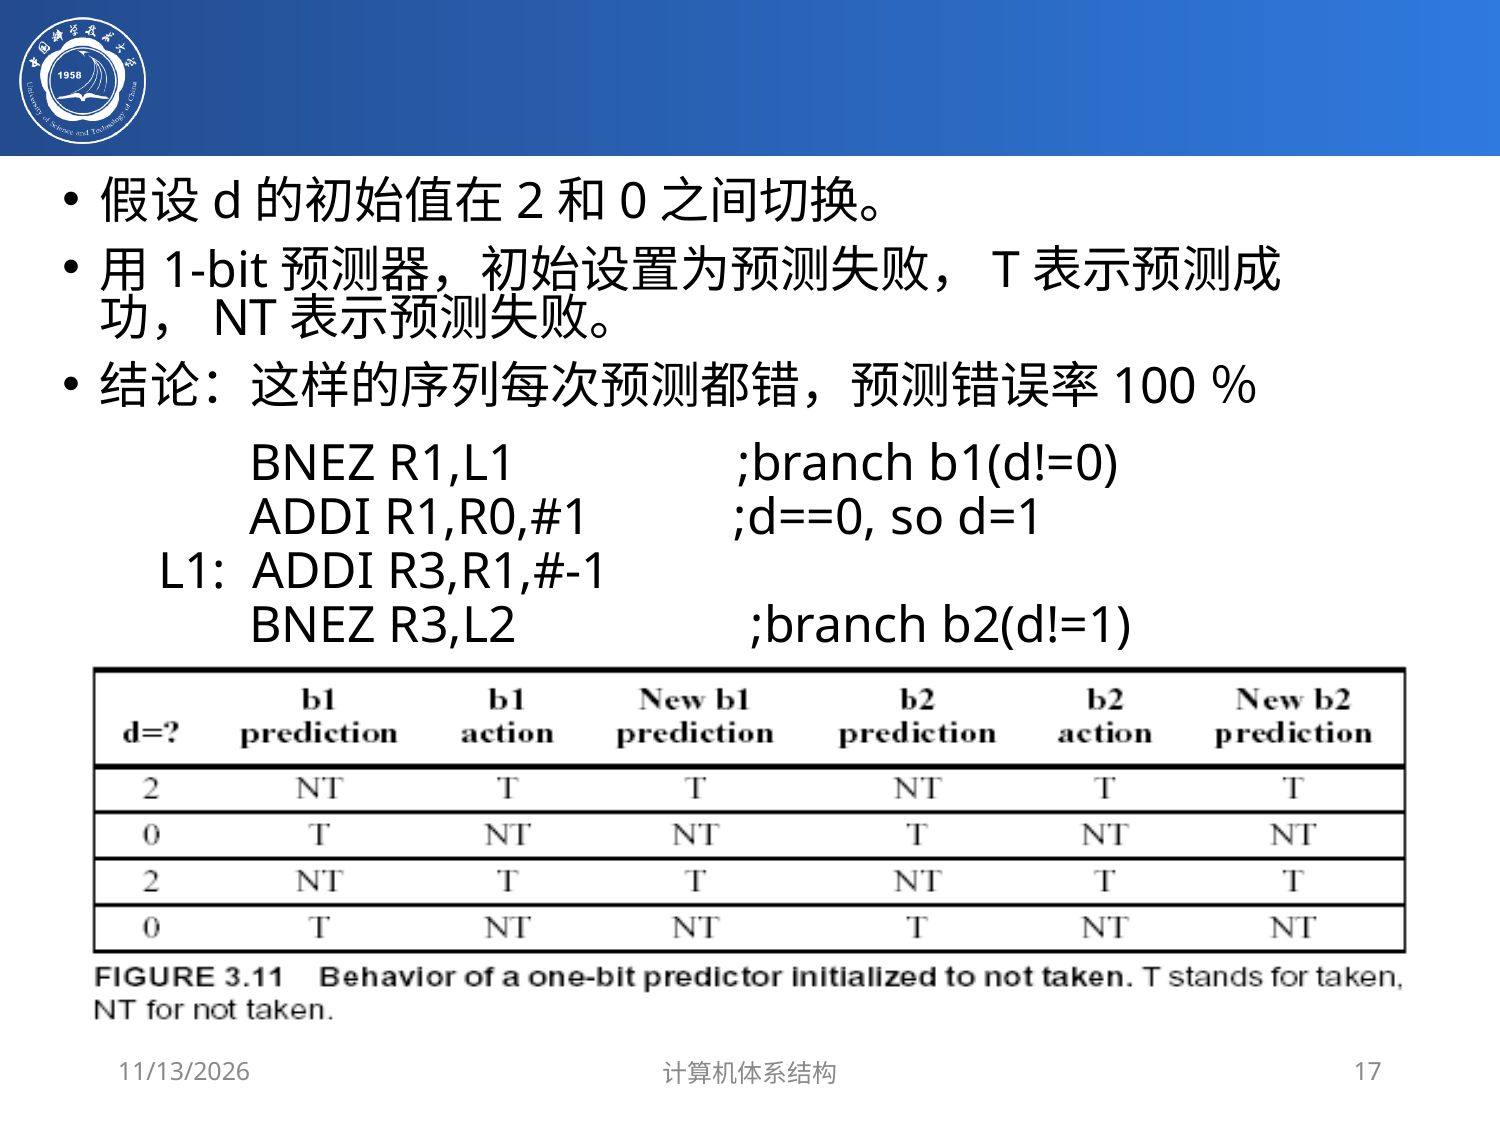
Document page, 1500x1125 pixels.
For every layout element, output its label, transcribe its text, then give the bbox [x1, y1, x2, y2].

picture [19, 17, 146, 144]
picture [69, 652, 1421, 1040]
text_box 17 [1059, 1049, 1397, 1103]
text_box BNEZ R1,L1 ;branch b1(d!=0) ADDI R1,R0,#1 ;d==0, so d=1 L1: ADDI R3,R1,#-1 BNEZ R3,L2 ;branch b2(d!=1) [52, 430, 1448, 662]
text_box 假设d的初始值在2和0之间切换。 用1-bit预测器，初始设置为预测失败，T表示预测成功，NT表示预测失败。 结论：这样的序列每次预测都错，预测错误率100％ [47, 172, 1461, 445]
text_box 2020/4/8 [103, 1049, 441, 1103]
text_box 计算机体系结构 [496, 1049, 1004, 1103]
